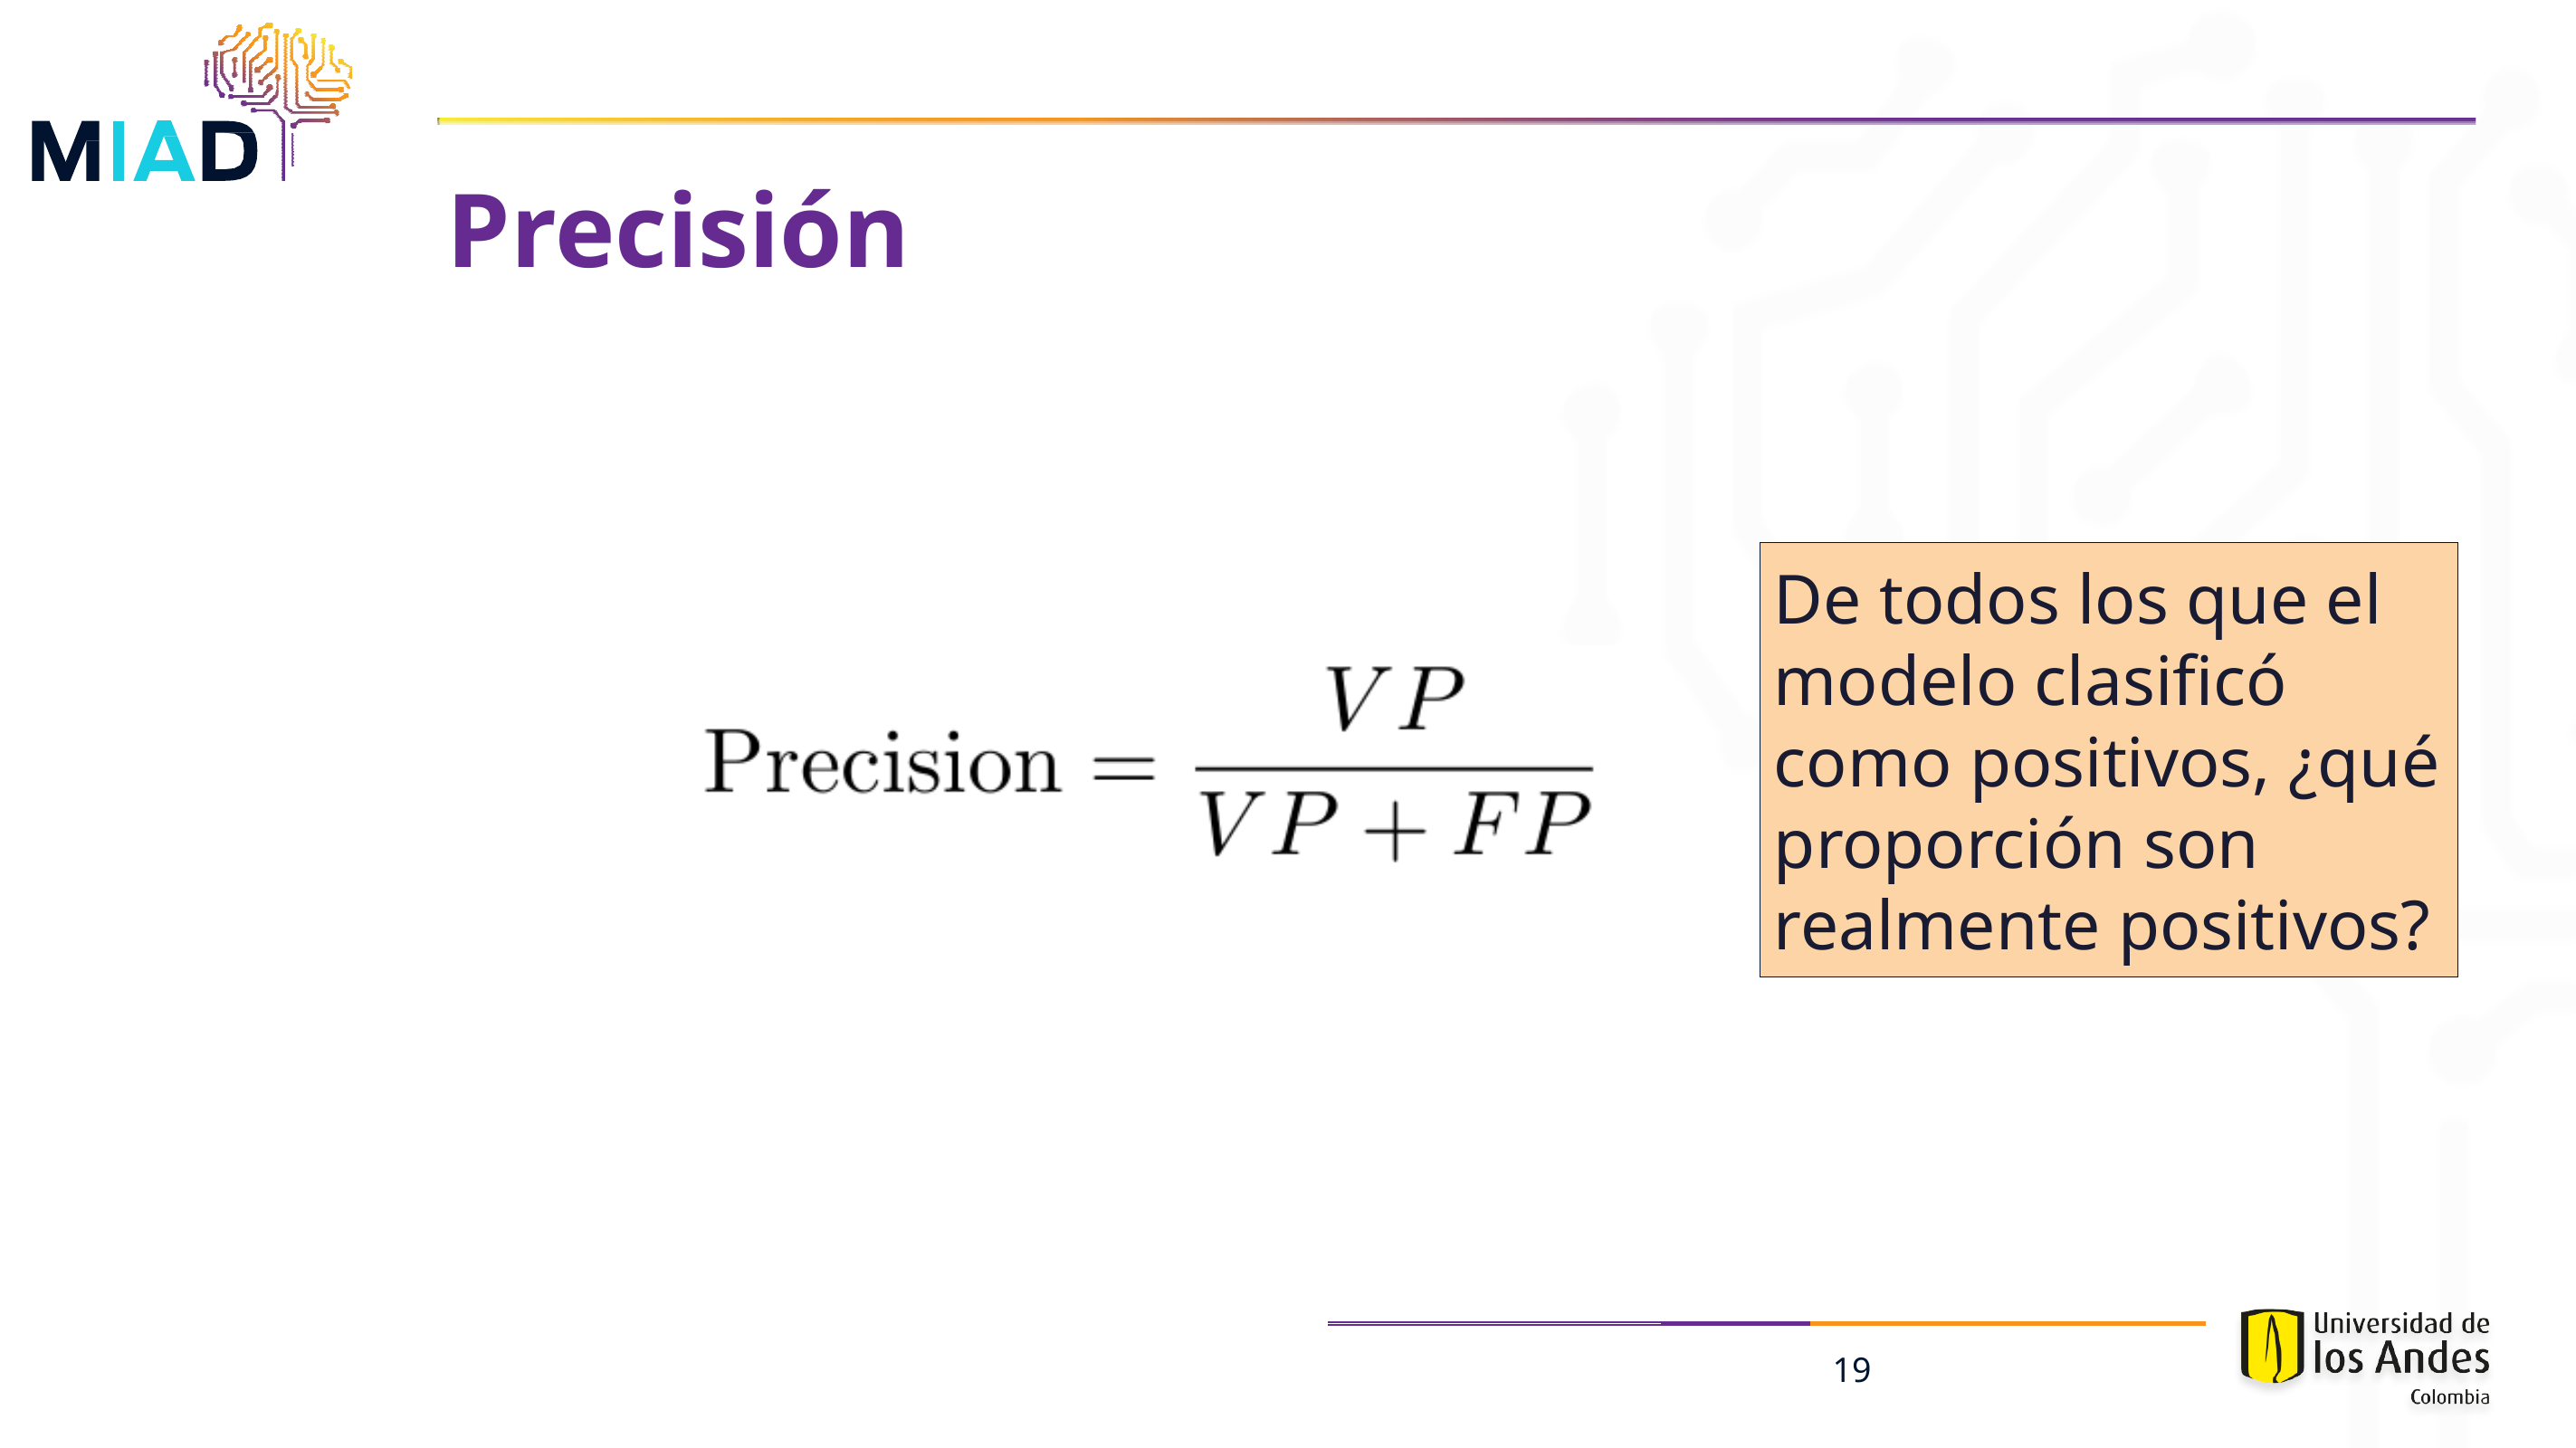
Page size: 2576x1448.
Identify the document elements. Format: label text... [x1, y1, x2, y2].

slide_number 19 [1818, 1342, 2399, 1420]
picture [437, 7, 2576, 1448]
picture [204, 23, 353, 181]
text_box Precisión [433, 172, 2191, 331]
text_box De todos los que el modelo clasificó como positivos, ¿qué proporción son realmente positivos? [1760, 542, 2458, 977]
